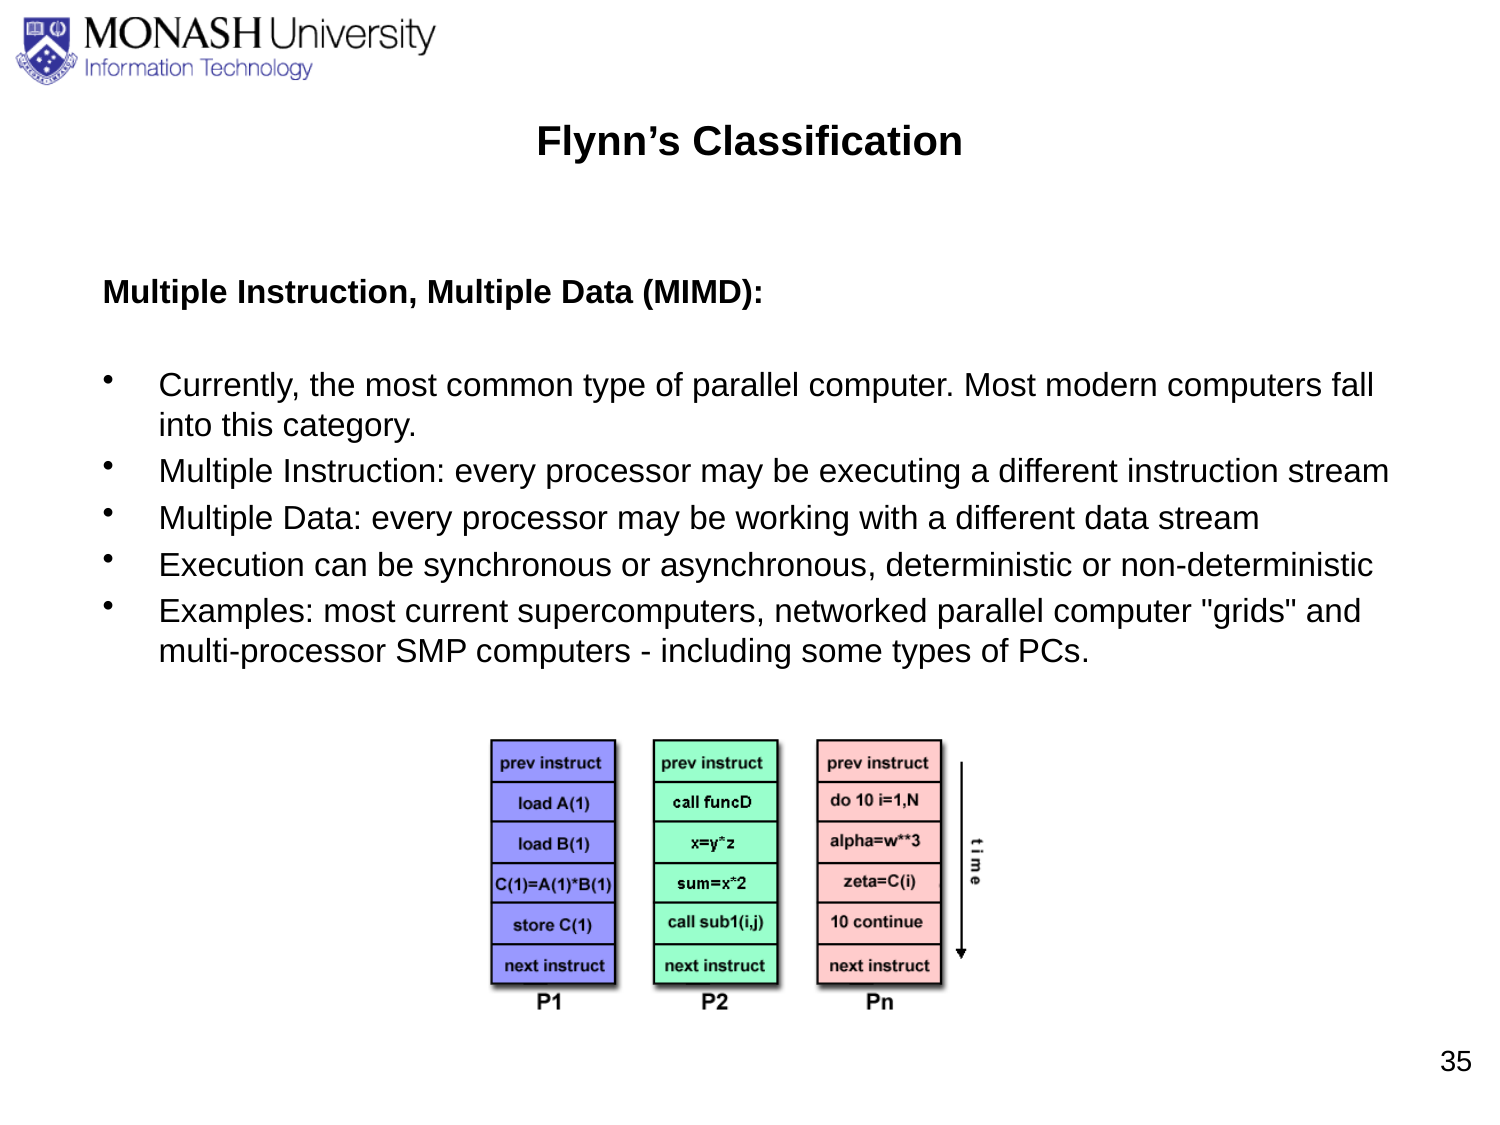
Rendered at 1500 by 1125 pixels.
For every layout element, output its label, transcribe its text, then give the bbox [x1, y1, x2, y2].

list Multiple Instruction, Multiple Data (MIMD): Currently, the most common type of parallel computer. Most modern computers fall into this category. Multiple Instruction: every processor may be executing a different instruction stream Multiple Data: every processor may be working with a different data stream Execution can be synchronous or asynchronous, deterministic or non-deterministic Examples: most current supercomputers, networked parallel computer "grids" and multi-processor SMP computers - including some types of PCs. [87, 262, 1413, 1005]
picture [0, 0, 438, 101]
title Flynn’s Classification [75, 45, 1425, 233]
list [487, 736, 988, 1013]
slide_number 35 [1137, 1034, 1488, 1114]
